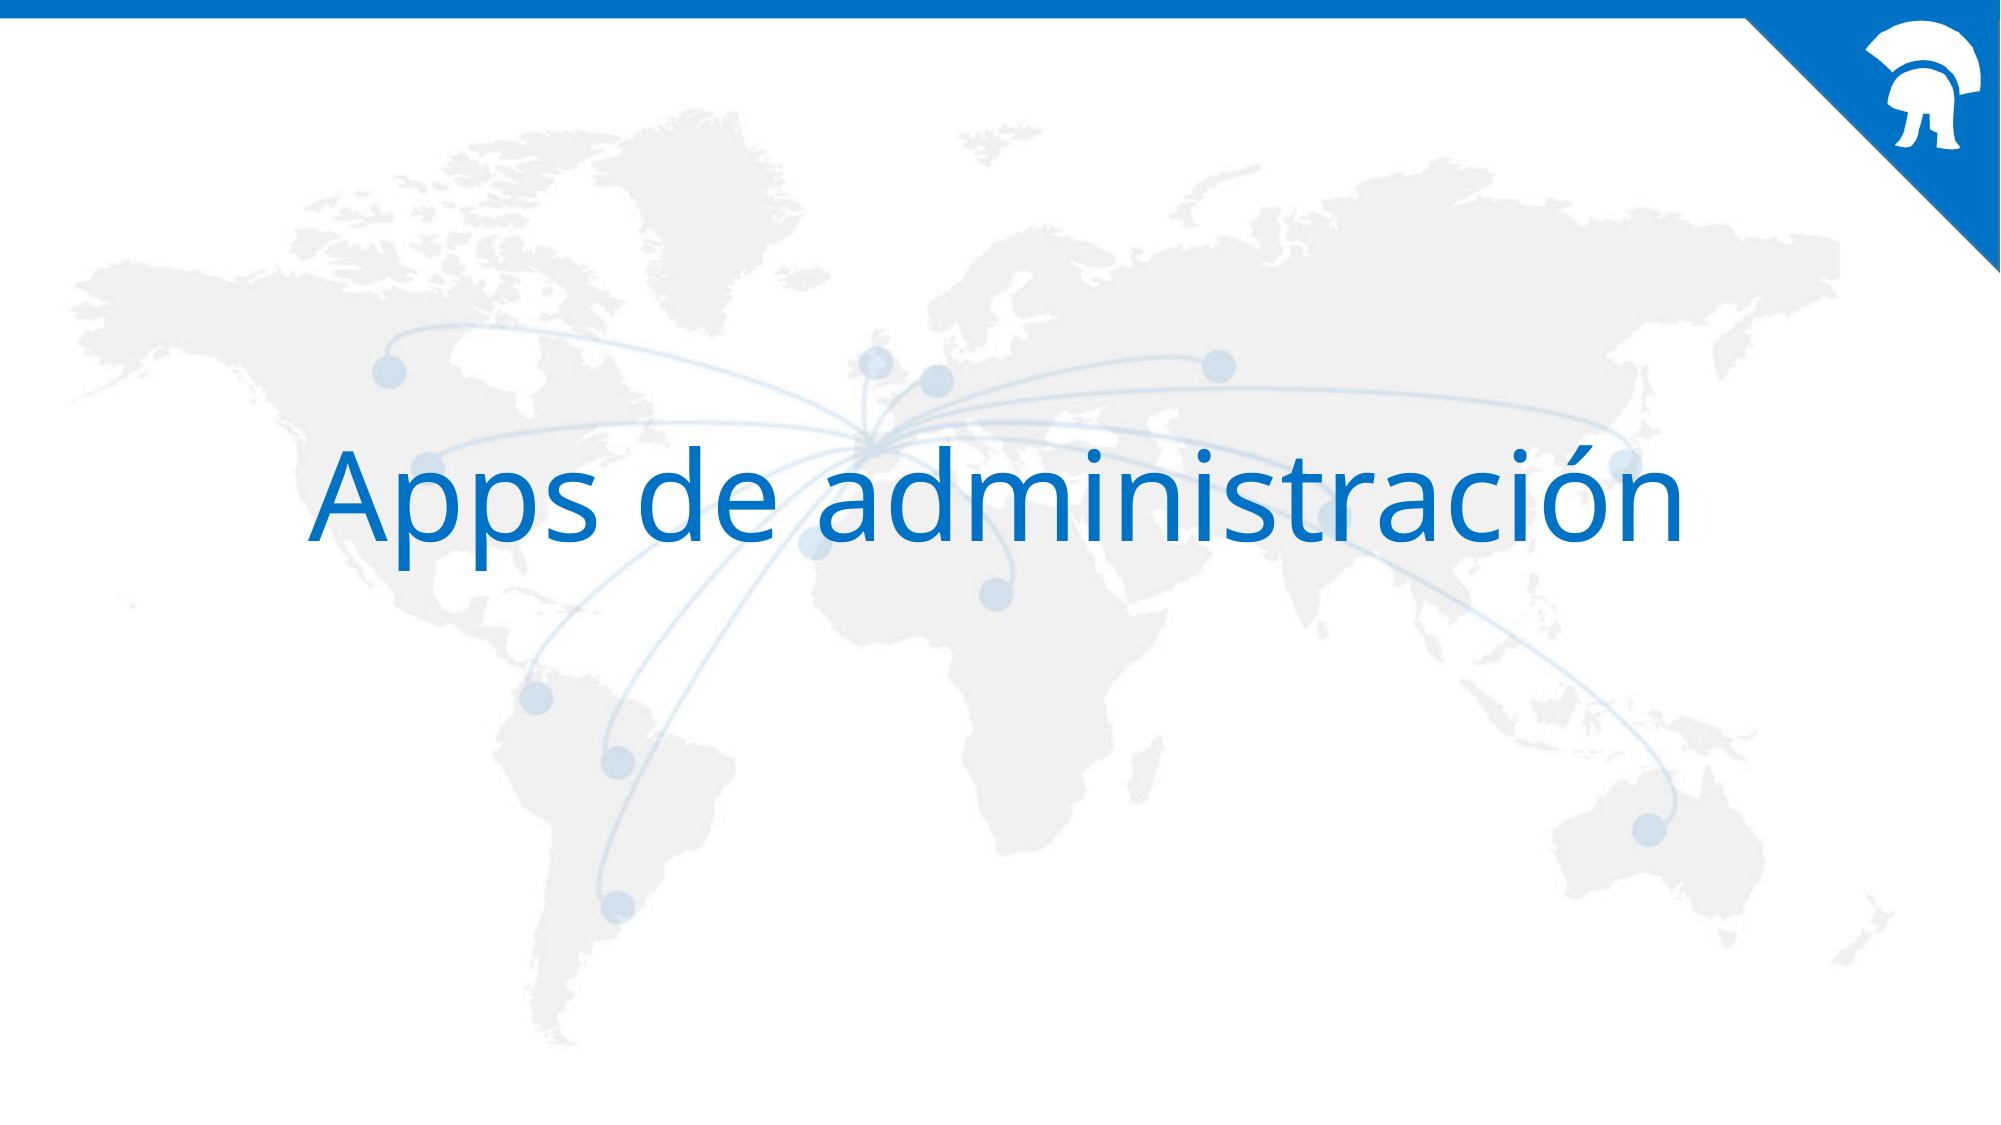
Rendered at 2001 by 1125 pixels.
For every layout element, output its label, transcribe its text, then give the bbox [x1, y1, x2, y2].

title Apps de administración [249, 184, 1750, 576]
picture [0, 0, 2001, 1125]
